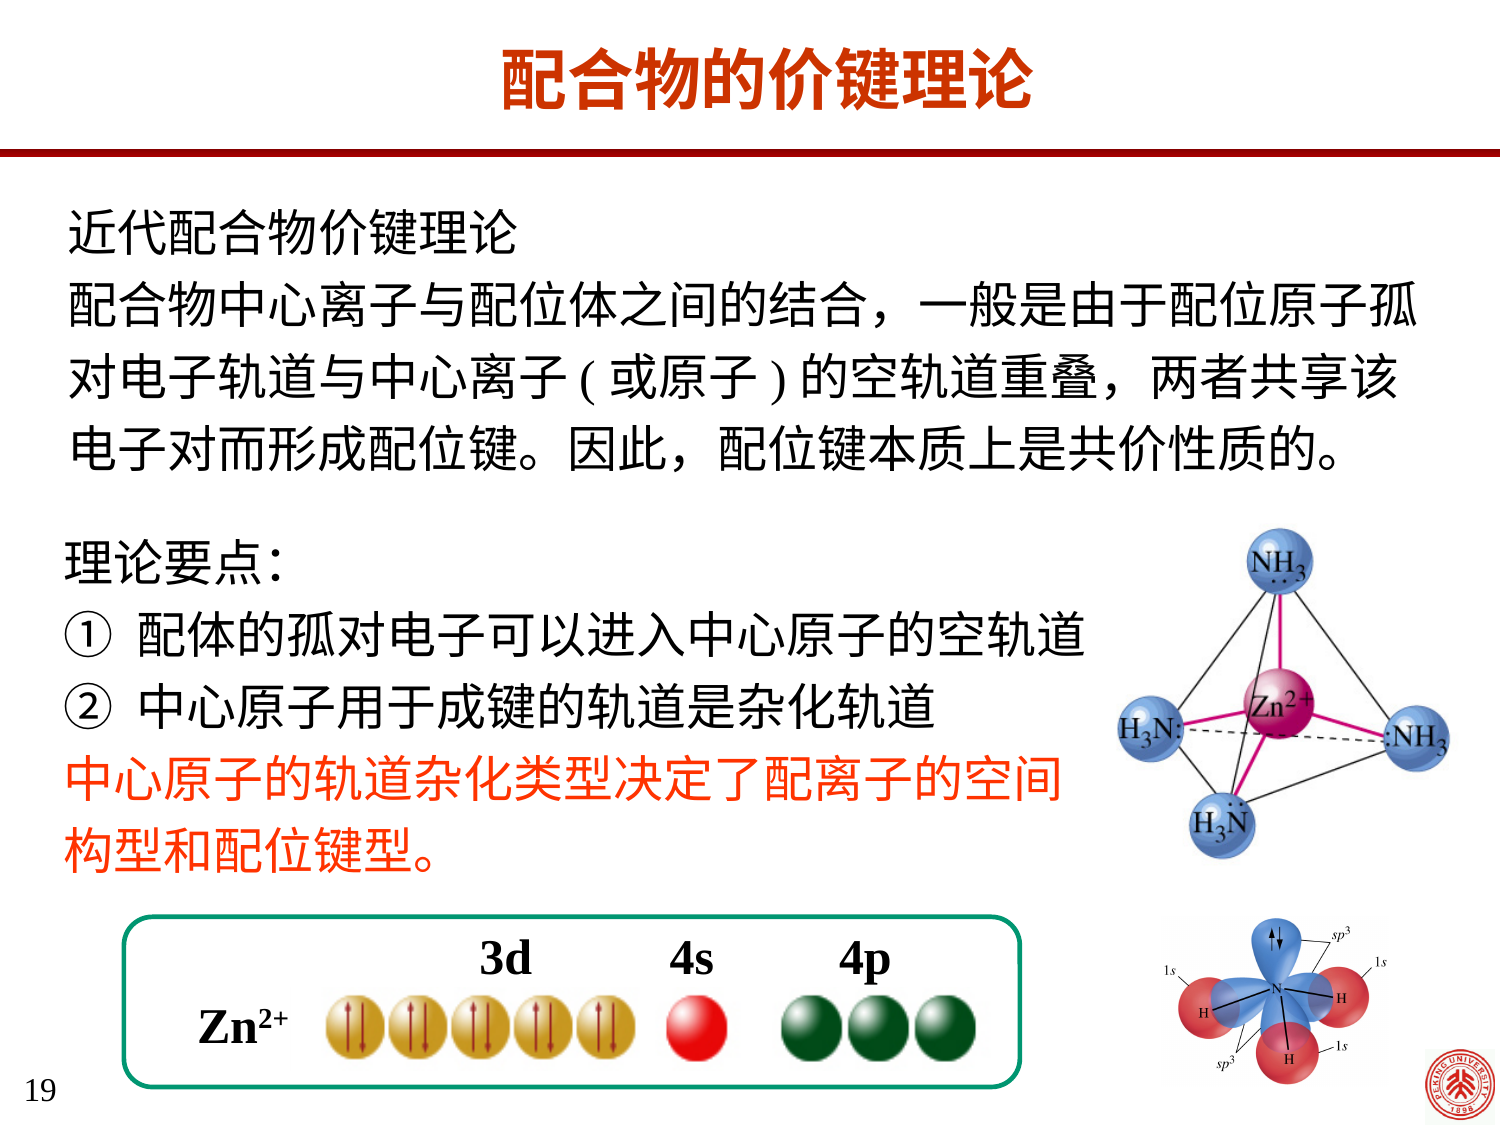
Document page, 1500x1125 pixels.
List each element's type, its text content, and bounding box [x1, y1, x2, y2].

text_box 理论要点： ① 配体的孤对电子可以进入中心原子的空轨道 ② 中心原子用于成键的轨道是杂化轨道 中心原子的轨道杂化类型决定了配离子的空间构型和配位键型。 [48, 512, 1126, 888]
picture [1110, 503, 1459, 870]
picture [1161, 916, 1389, 1088]
picture [1425, 1049, 1495, 1125]
text_box 配合物的价键理论 [346, 30, 1189, 126]
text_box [123, 916, 1021, 1088]
text_box 近代配合物价键理论 配合物中心离子与配位体之间的结合，一般是由于配位原子孤对电子轨道与中心离子(或原子)的空轨道重叠，两者共享该电子对而形成配位键。因此，配位键本质上是共价性质的。 [53, 181, 1459, 485]
text_box [0, 149, 1500, 157]
